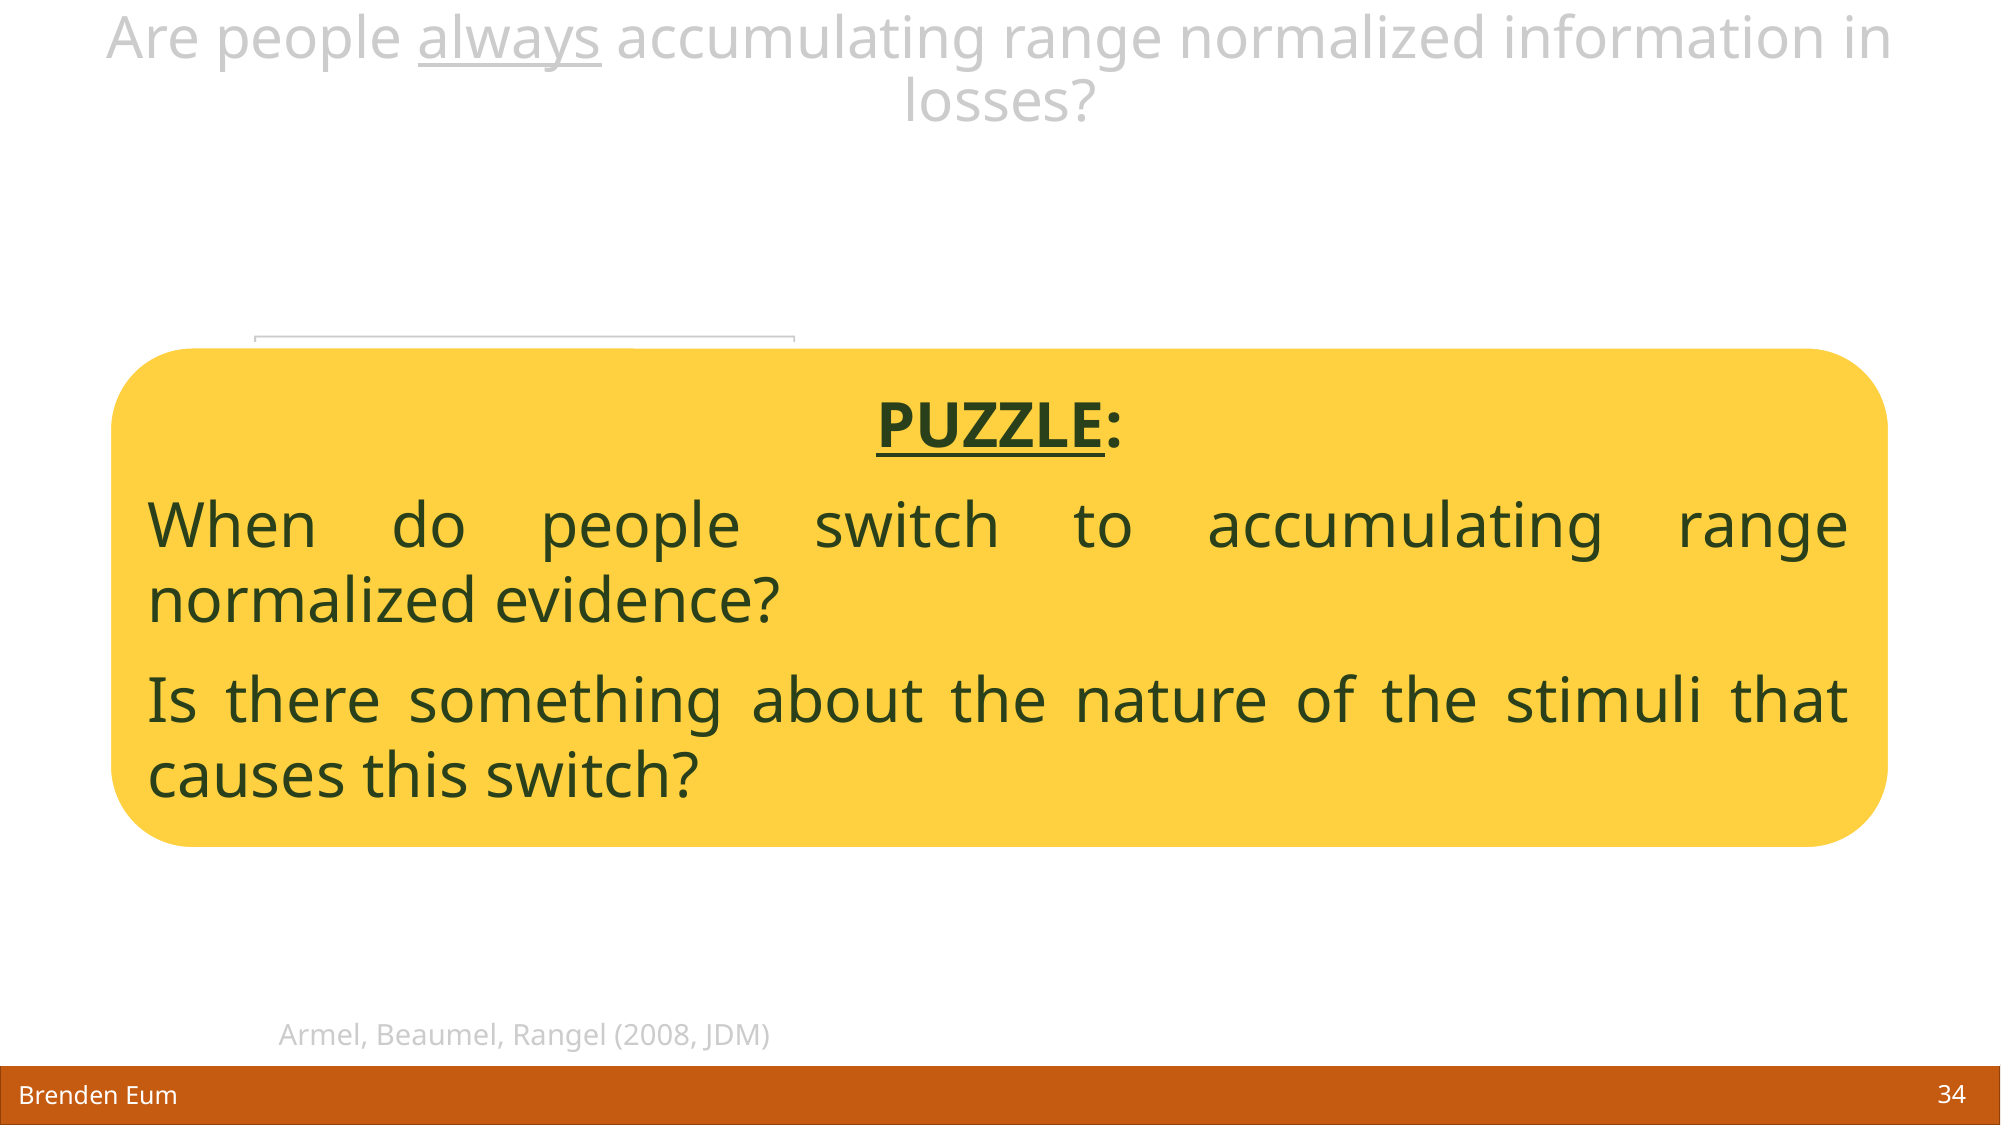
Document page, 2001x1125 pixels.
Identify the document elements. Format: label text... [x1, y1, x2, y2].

footer [1341, 1066, 1672, 1125]
text_box [0, 0, 2000, 1066]
text_box PUZZLE: When do people switch to accumulating range normalized evidence? Is there something about the nature of the stimuli that causes this switch? [823, 344, 1893, 852]
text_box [112, 333, 823, 1060]
slide_number 34 [1672, 1066, 1982, 1125]
text_box Brenden Eum [3, 1066, 1341, 1125]
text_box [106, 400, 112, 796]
